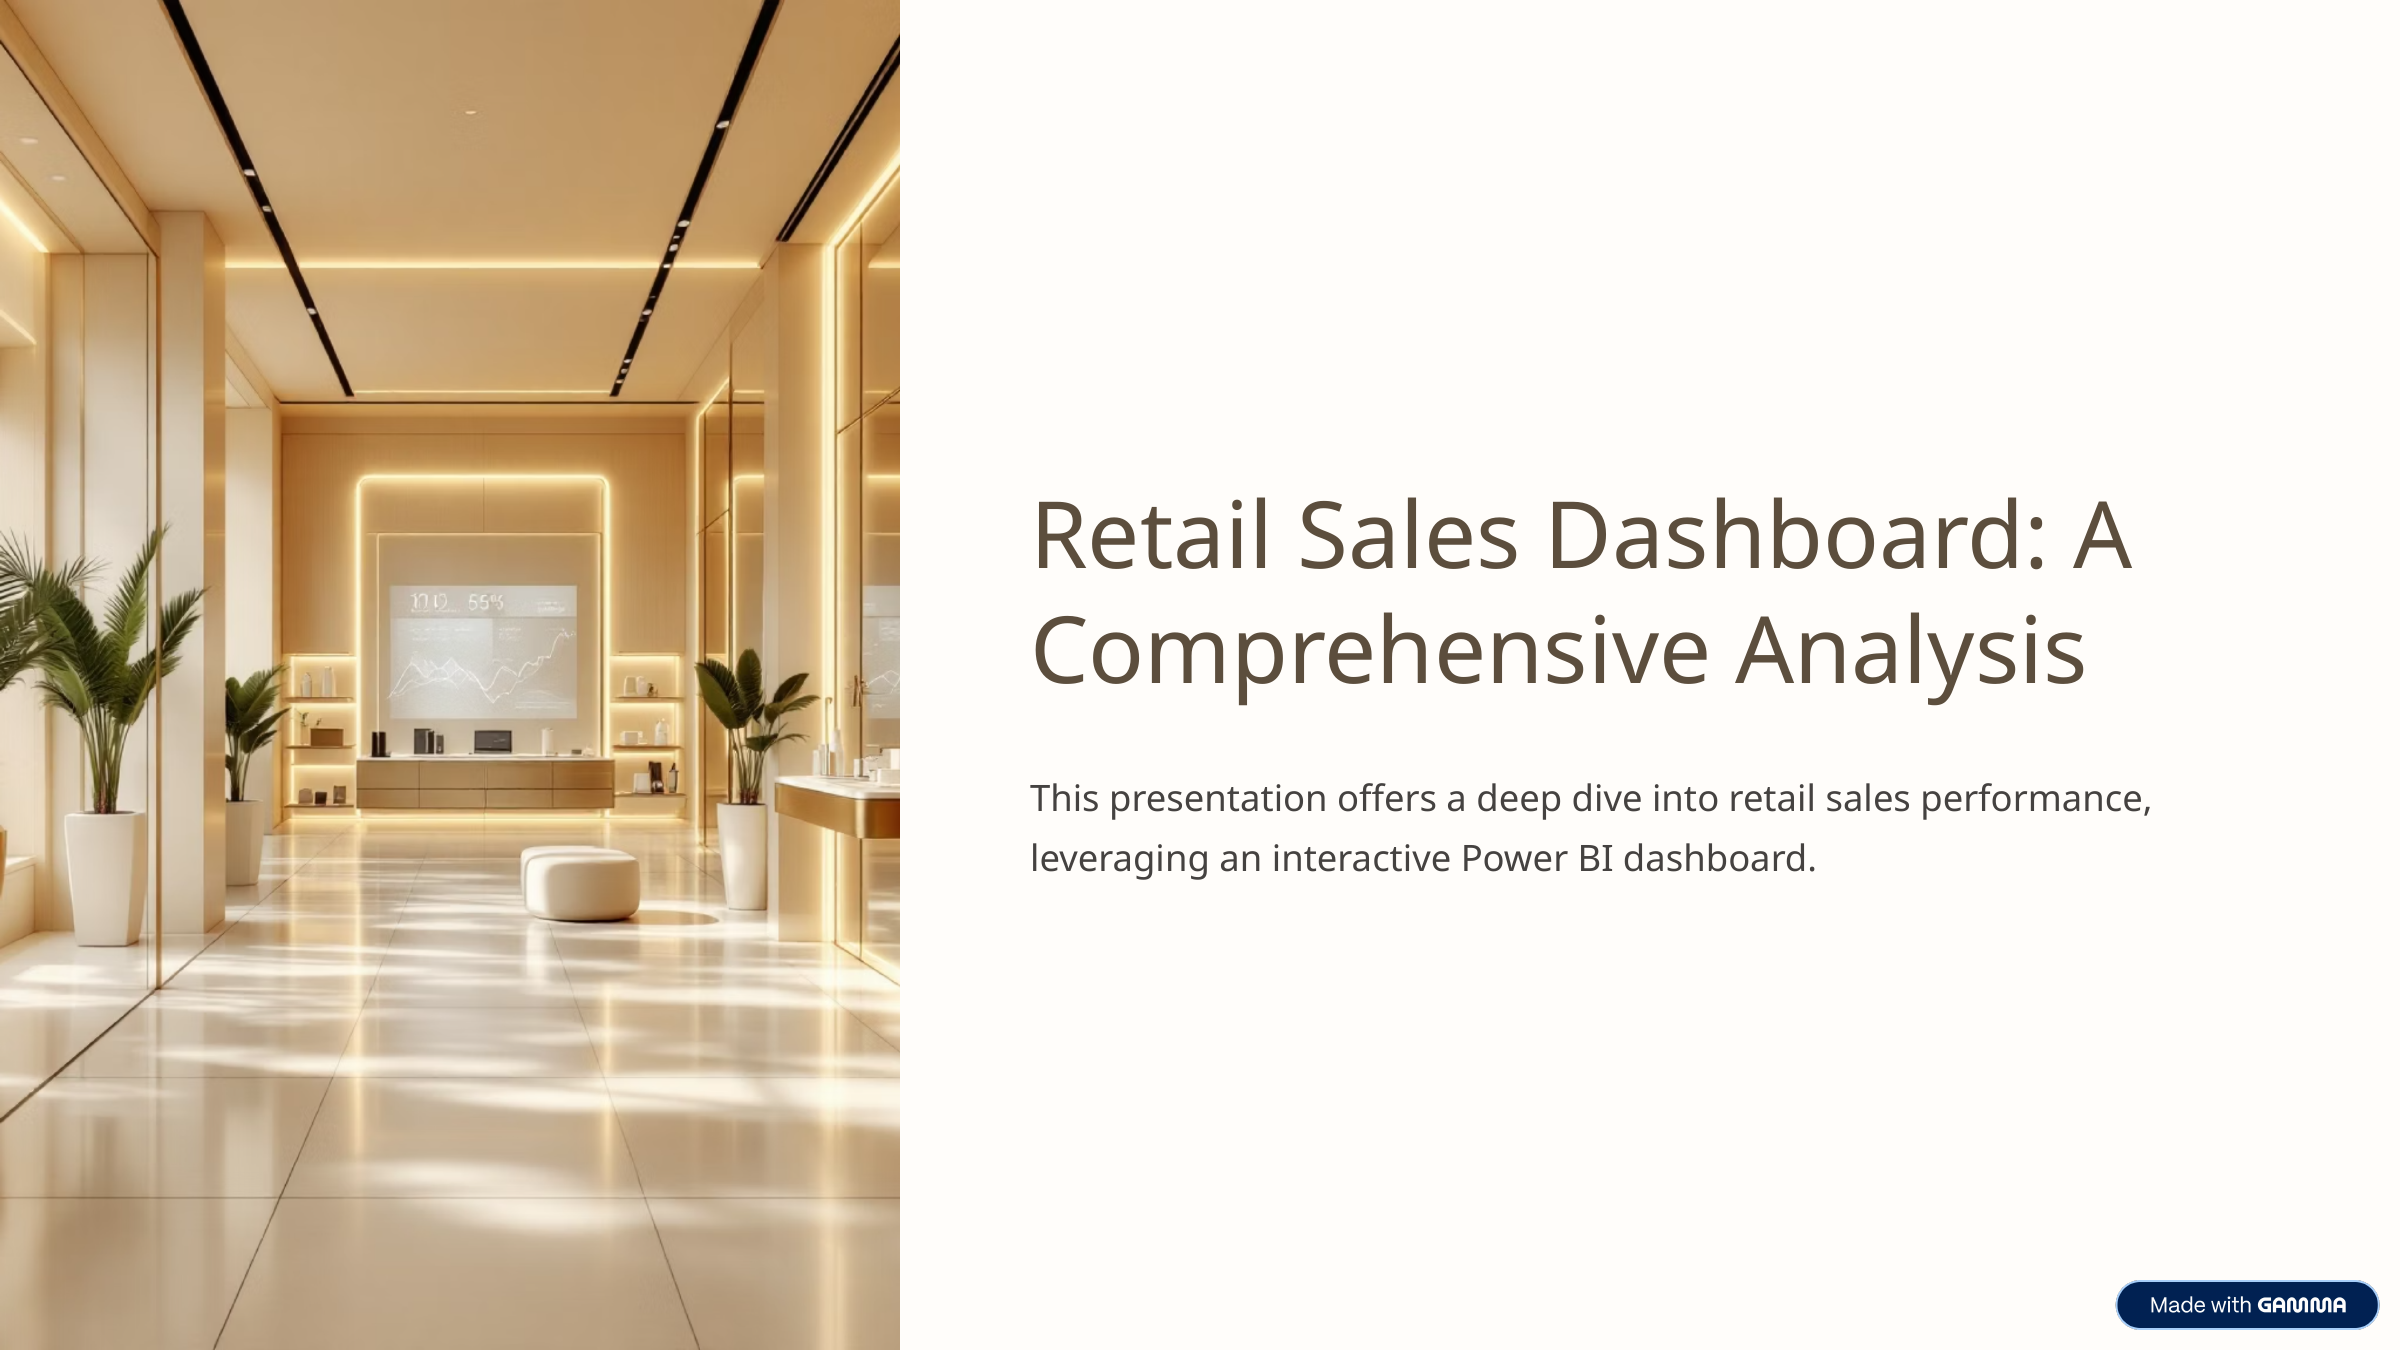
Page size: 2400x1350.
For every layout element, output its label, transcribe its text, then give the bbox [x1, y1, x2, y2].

text_box This presentation offers a deep dive into retail sales performance, leveraging an interactive Power BI dashboard. [1030, 759, 2270, 879]
picture [2106, 1271, 2389, 1339]
text_box Retail Sales Dashboard: A Comprehensive Analysis [1030, 471, 2270, 704]
picture [0, 0, 900, 1350]
